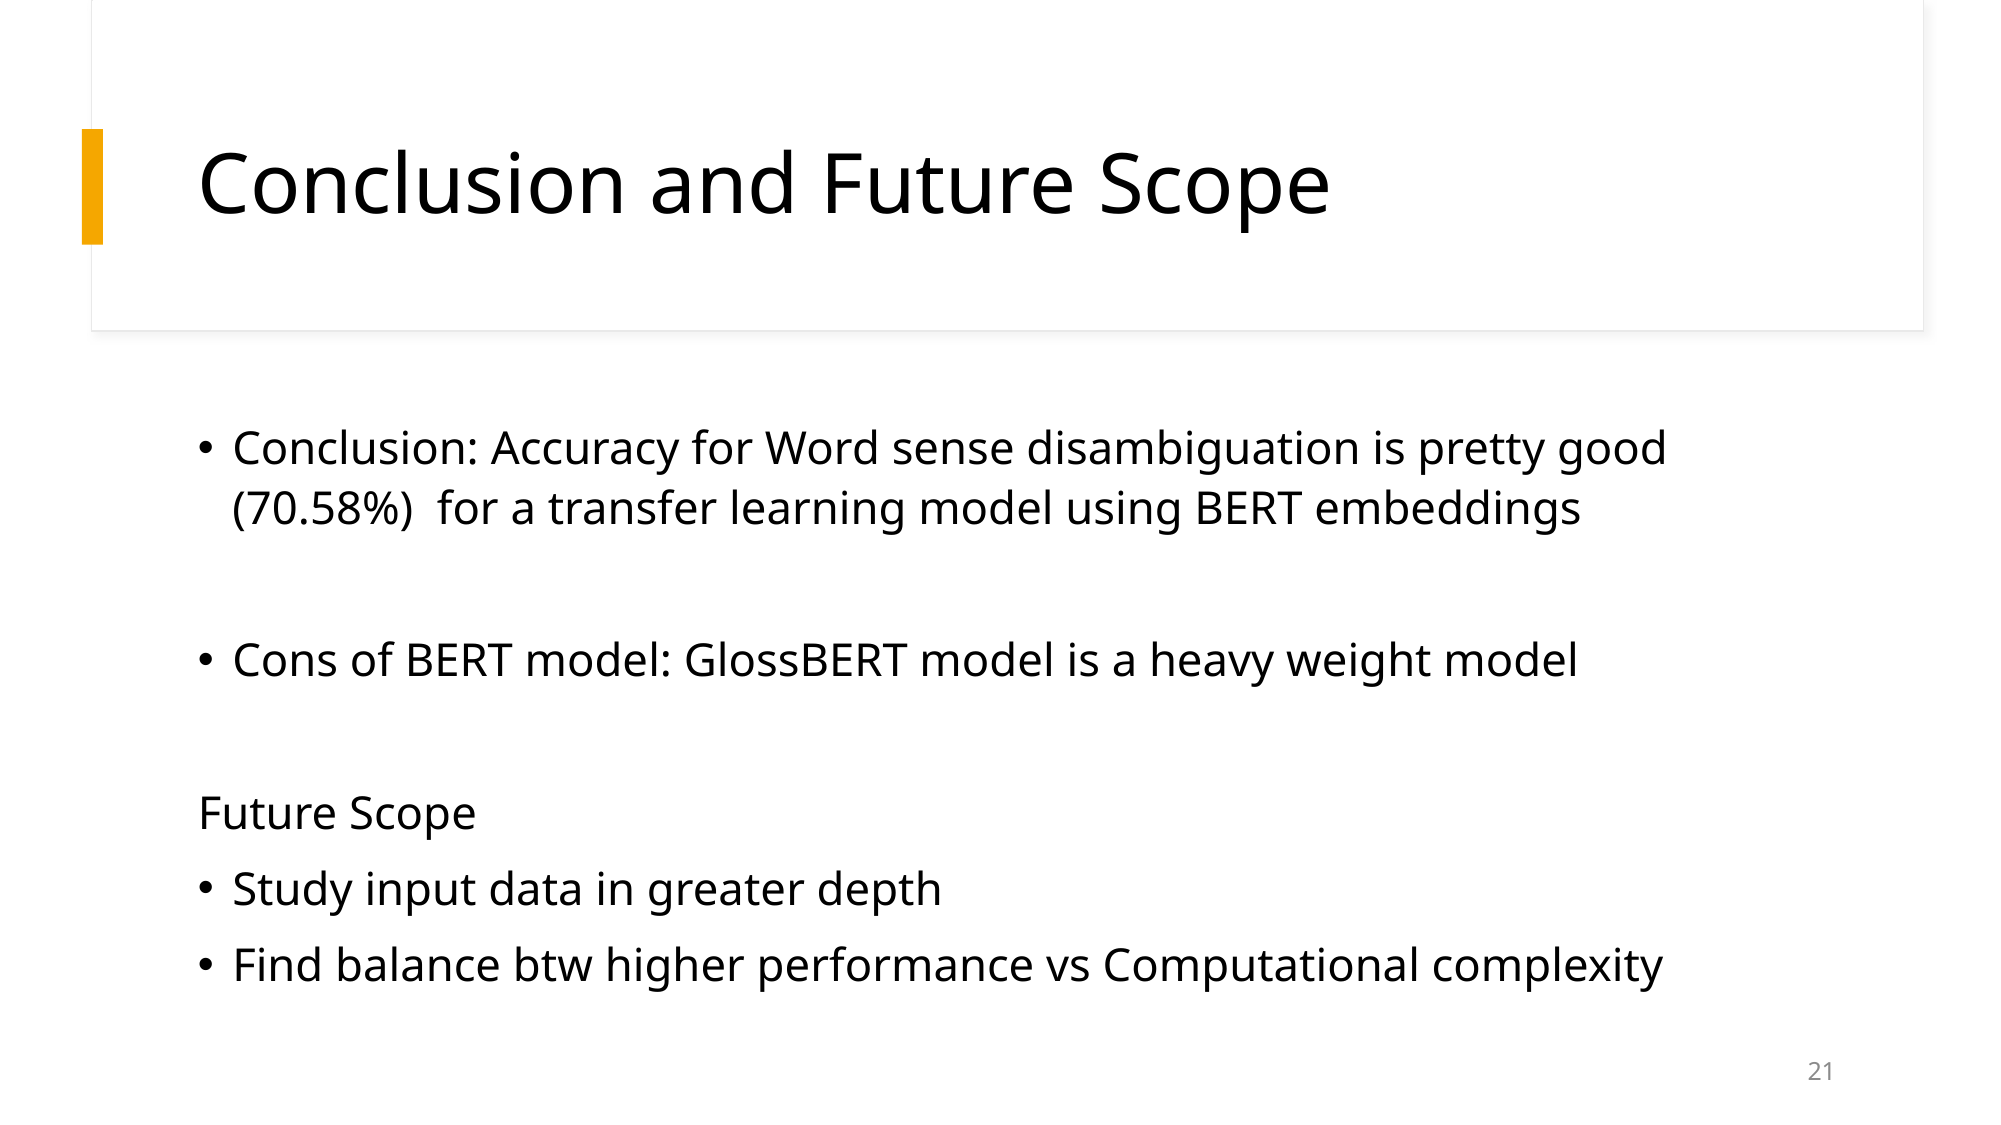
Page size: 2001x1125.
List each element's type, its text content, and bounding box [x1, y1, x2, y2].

slide_number 21 [1401, 1042, 1851, 1103]
list Conclusion: Accuracy for Word sense disambiguation is pretty good (70.58%) for a transfer learning model using BERT embeddings Cons of BERT model: GlossBERT model is a heavy weight model Future Scope Study input data in greater depth Find balance btw higher performance vs Computational complexity [183, 406, 1851, 1013]
title Conclusion and Future Scope [183, 90, 1851, 284]
